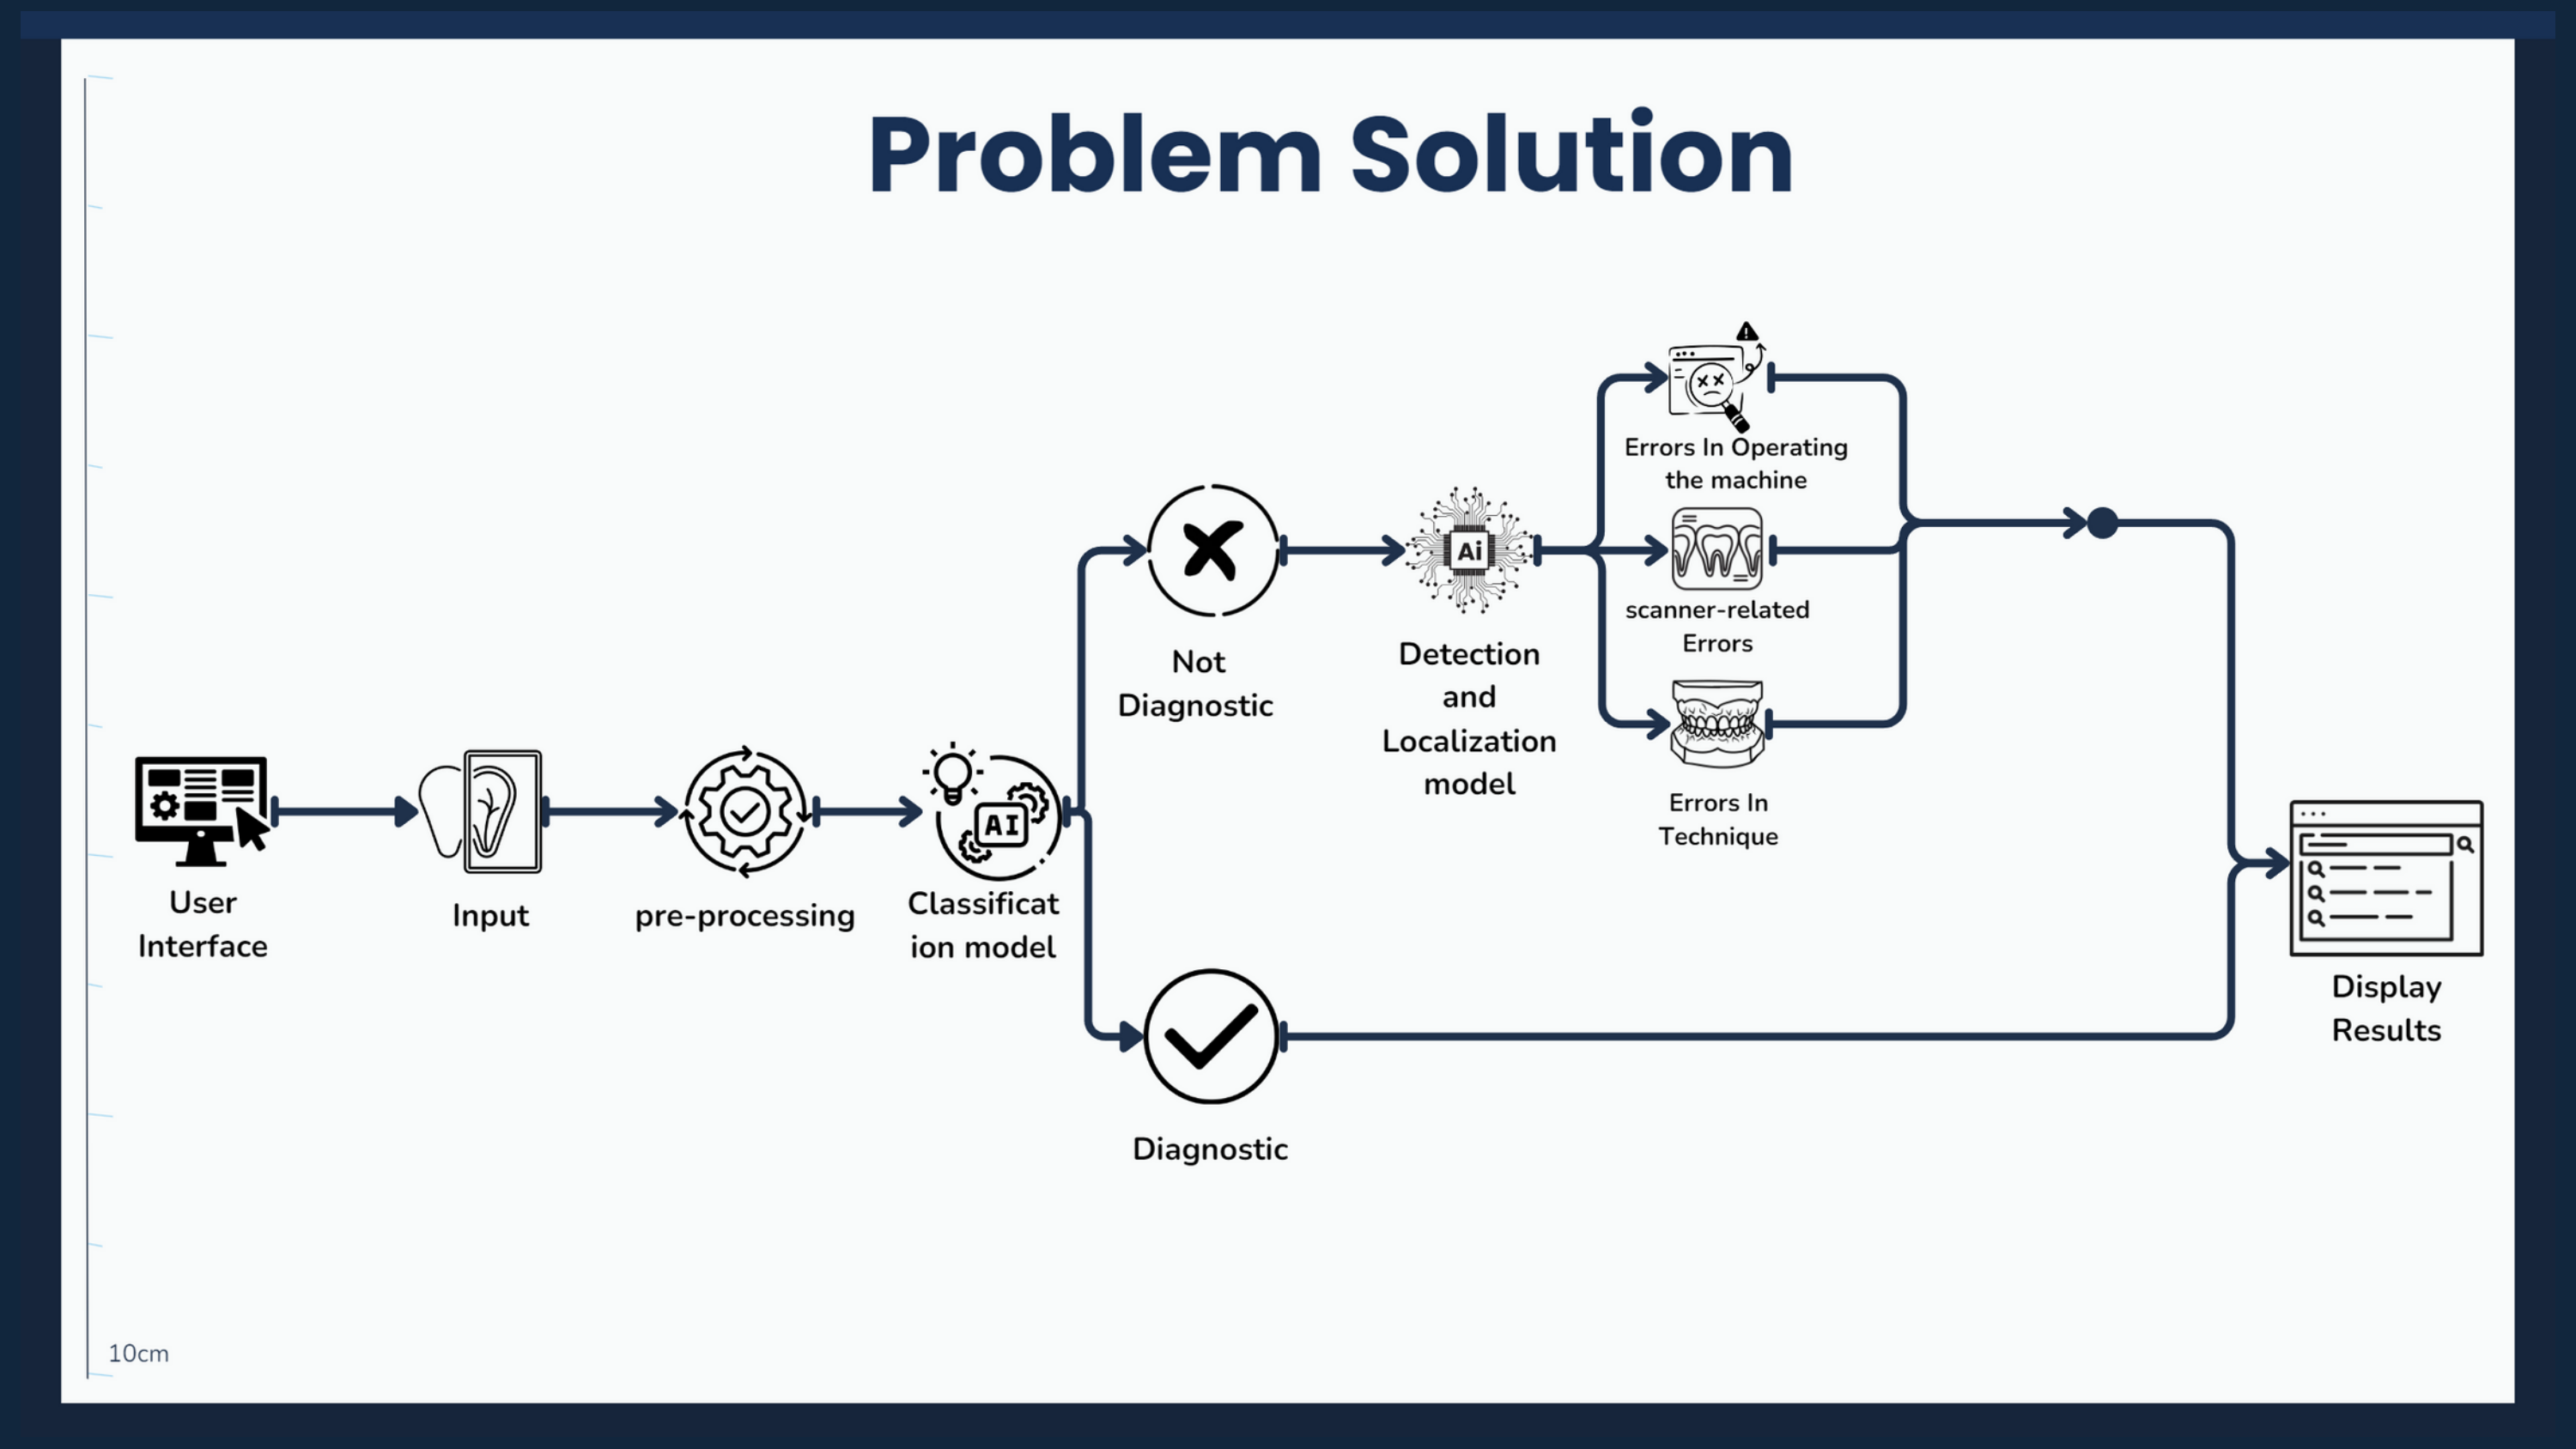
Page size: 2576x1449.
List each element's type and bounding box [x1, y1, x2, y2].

text_box [20, 11, 2555, 1437]
